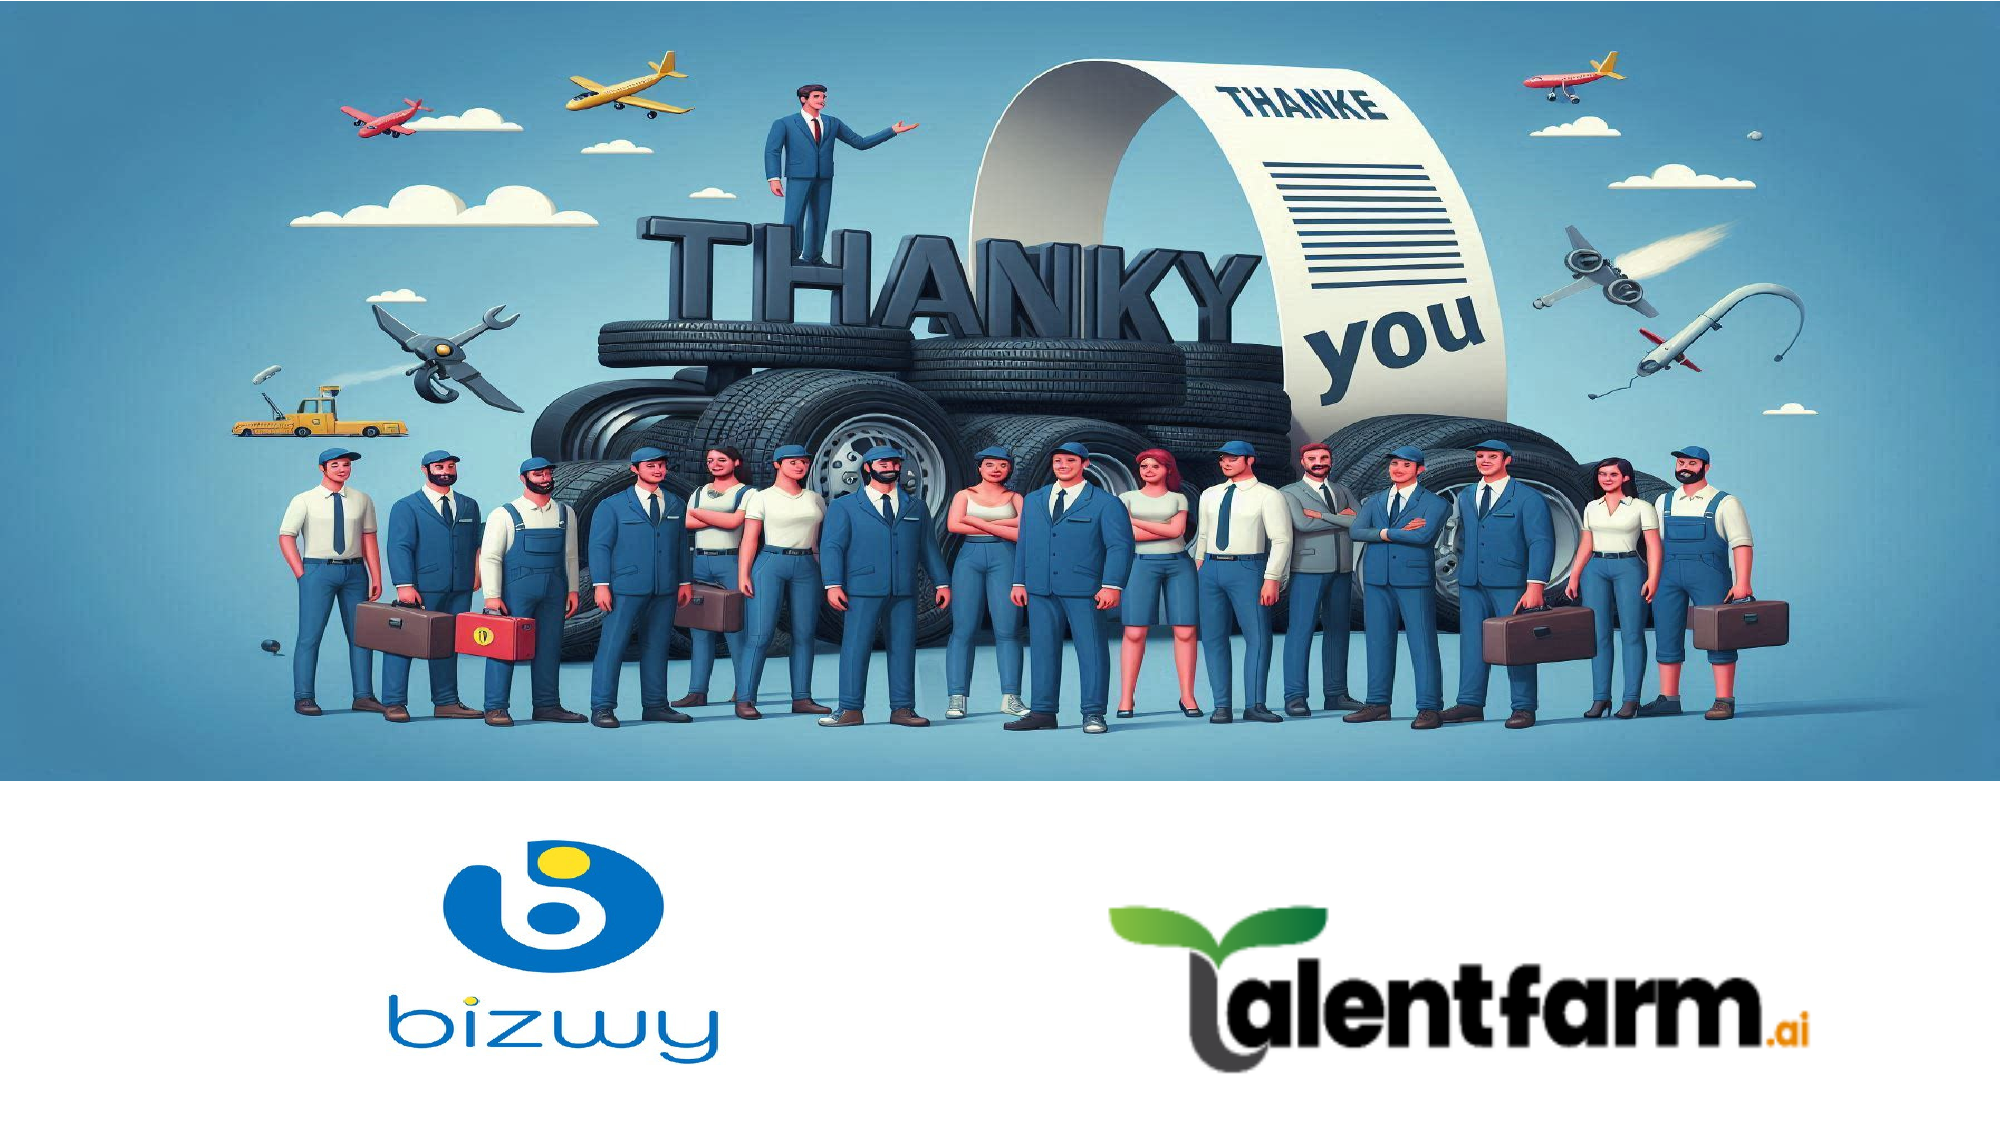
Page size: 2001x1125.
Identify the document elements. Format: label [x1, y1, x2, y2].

picture [1092, 870, 1823, 1080]
list [366, 838, 742, 1065]
picture [0, 1, 2000, 781]
